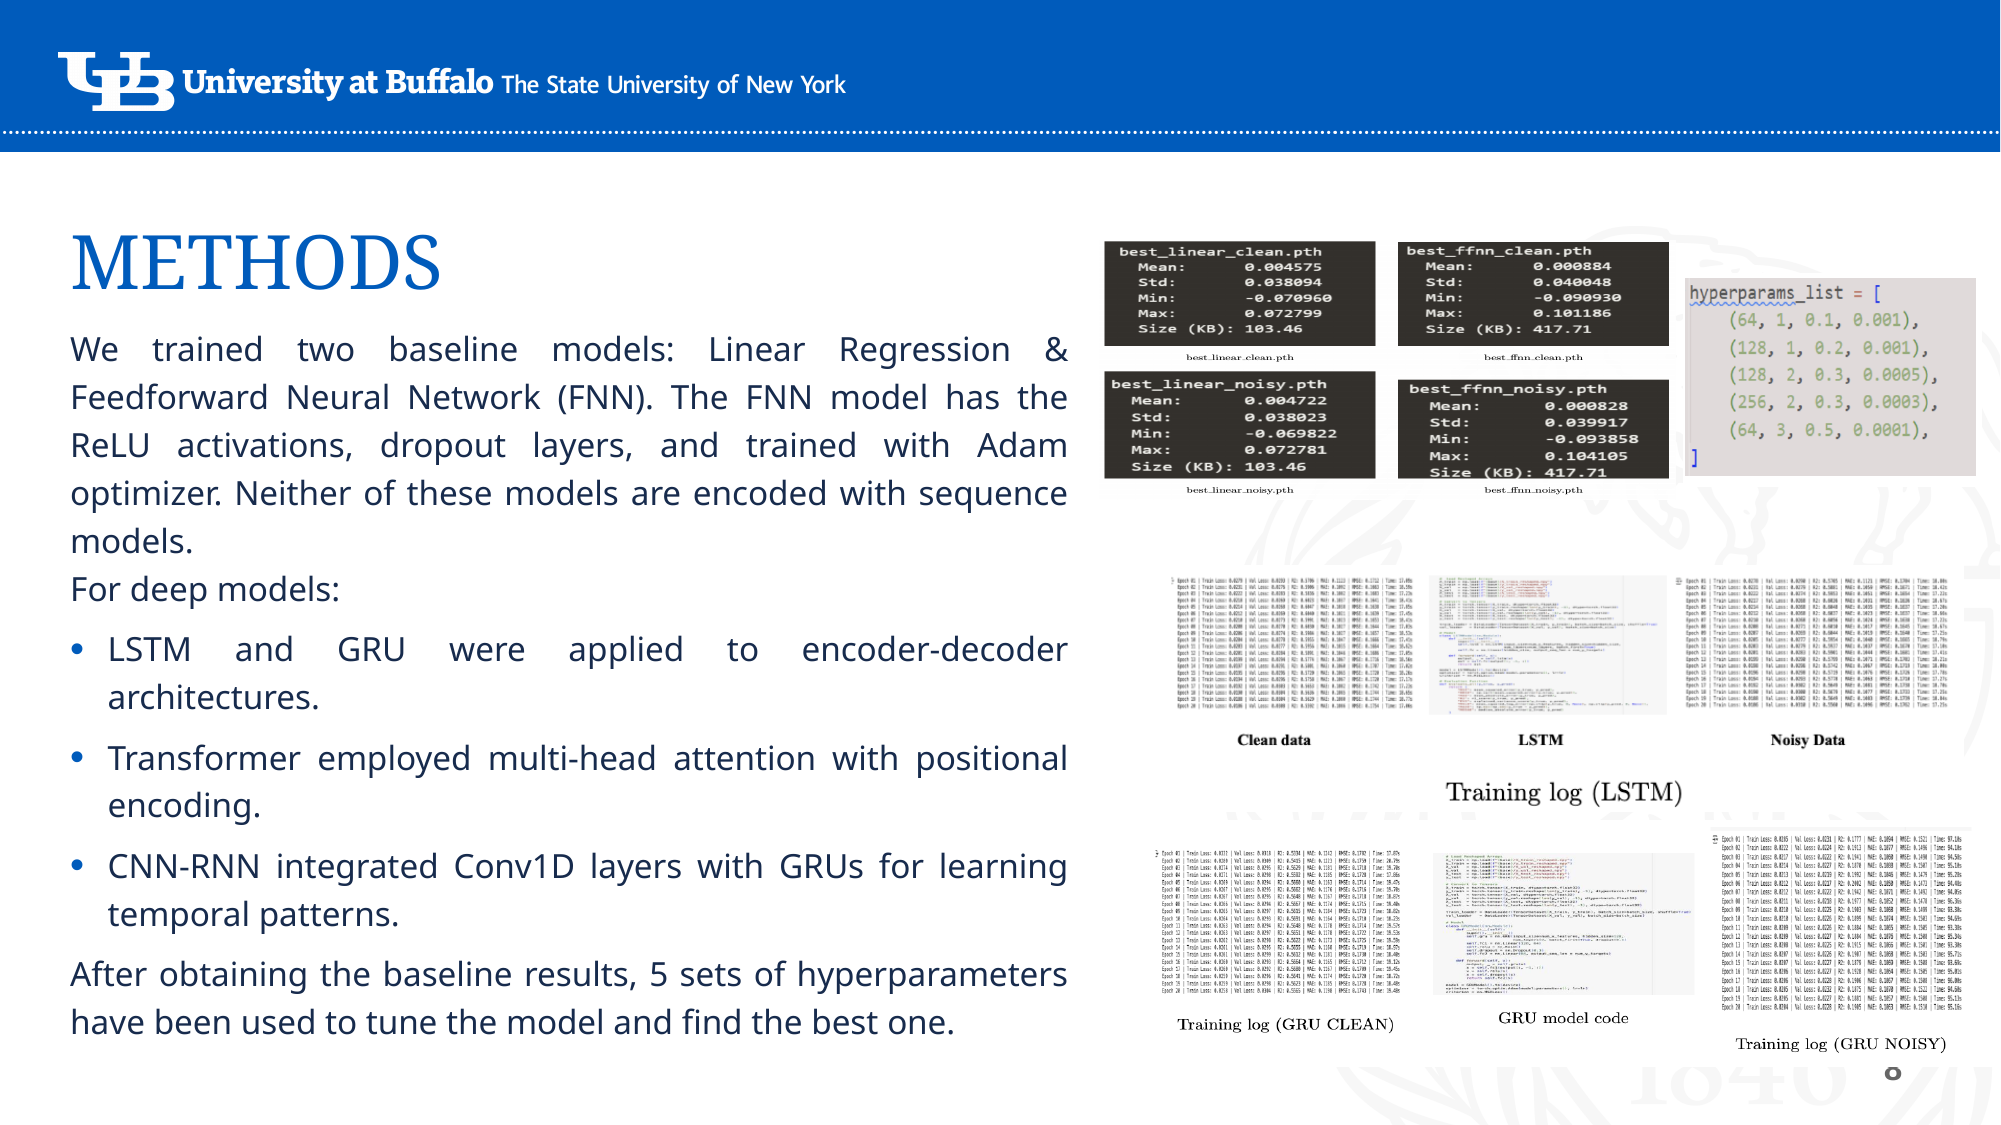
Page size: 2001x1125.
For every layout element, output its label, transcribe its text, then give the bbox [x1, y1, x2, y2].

footer 8 [1242, 1067, 1918, 1097]
picture [0, 0, 2001, 1125]
list We trained two baseline models: Linear Regression & Feedforward Neural Network (FNN). The FNN model has the ReLU activations, dropout layers, and trained with Adam optimizer. Neither of these models are encoded with sequence models. For deep models: LSTM and GRU were applied to encoder-decoder architectures. Transformer employed multi-head attention with positional encoding. CNN-RNN integrated Conv1D layers with GRUs for learning temporal patterns. After obtaining the baseline results, 5 sets of hyperparameters have been used to tune the model and find the best one. [55, 312, 1085, 961]
title METHODS [55, 216, 1781, 314]
